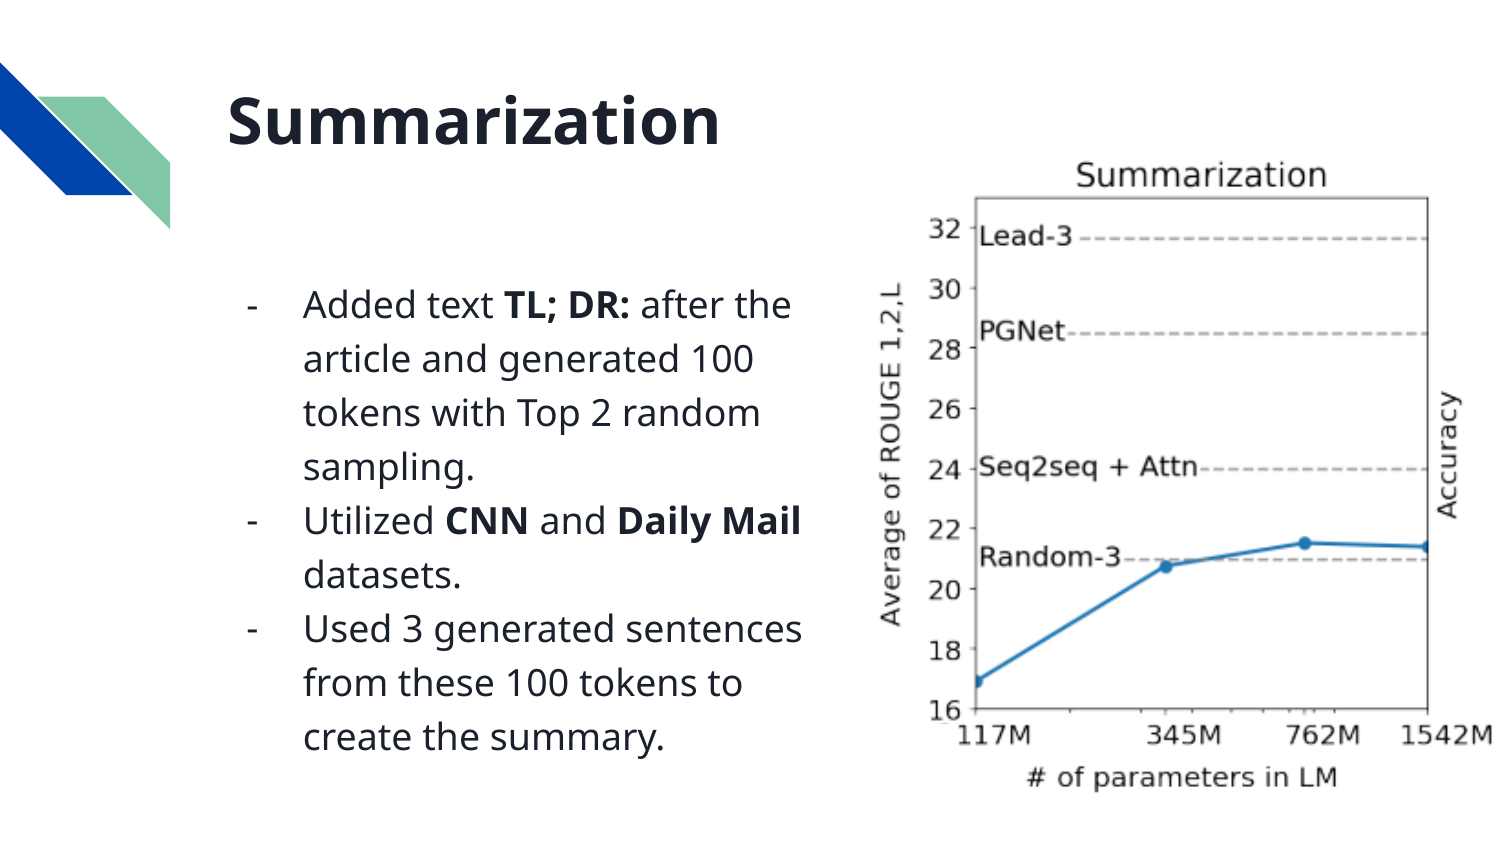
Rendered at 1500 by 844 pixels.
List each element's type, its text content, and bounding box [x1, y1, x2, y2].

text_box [865, 152, 1500, 799]
title Summarization [212, 64, 1368, 215]
list Added text TL; DR: after the article and generated 100 tokens with Top 2 random sampling. Utilized CNN and Daily Mail datasets. Used 3 generated sentences from these 100 tokens to create the summary. [212, 257, 860, 751]
